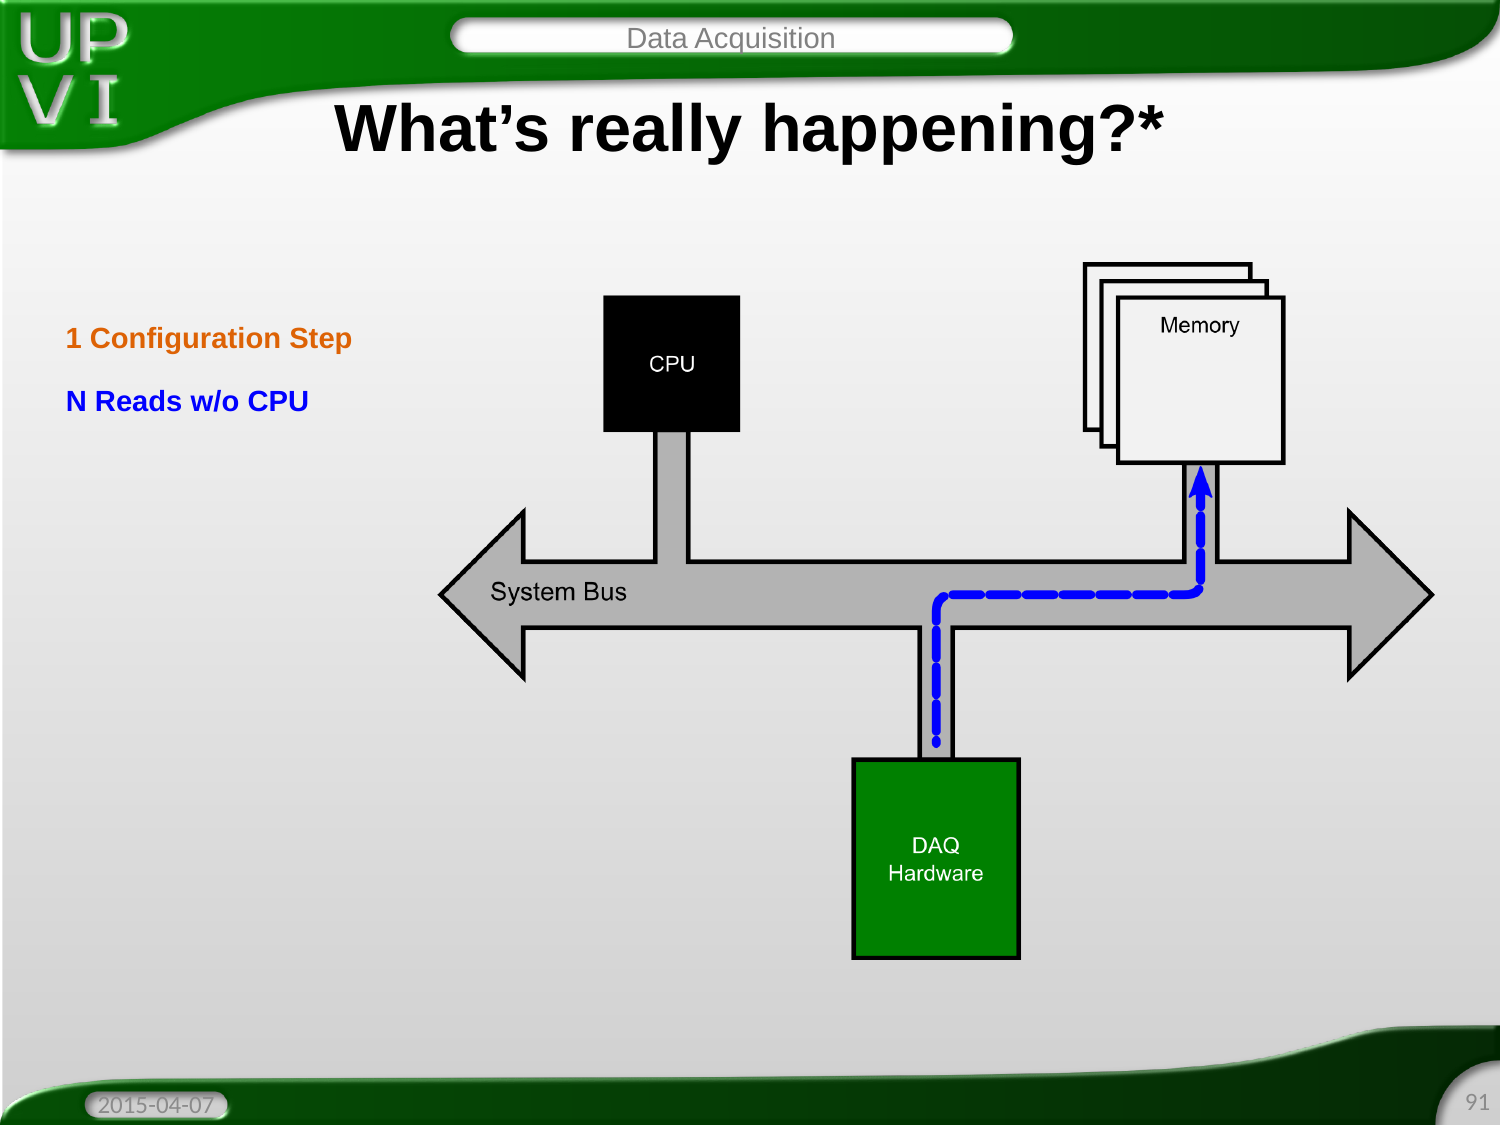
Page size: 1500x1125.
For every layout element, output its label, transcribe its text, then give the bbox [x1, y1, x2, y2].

footer Data Acquisition [450, 6, 1013, 67]
text_box 1 Configuration Step [50, 312, 368, 363]
title What’s really happening?* [75, 75, 1425, 175]
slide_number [75, 1073, 238, 1125]
text_box N Reads w/o CPU [51, 374, 325, 425]
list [437, 262, 1435, 961]
picture [0, 0, 1500, 1125]
slide_number 91 [1155, 1069, 1500, 1125]
